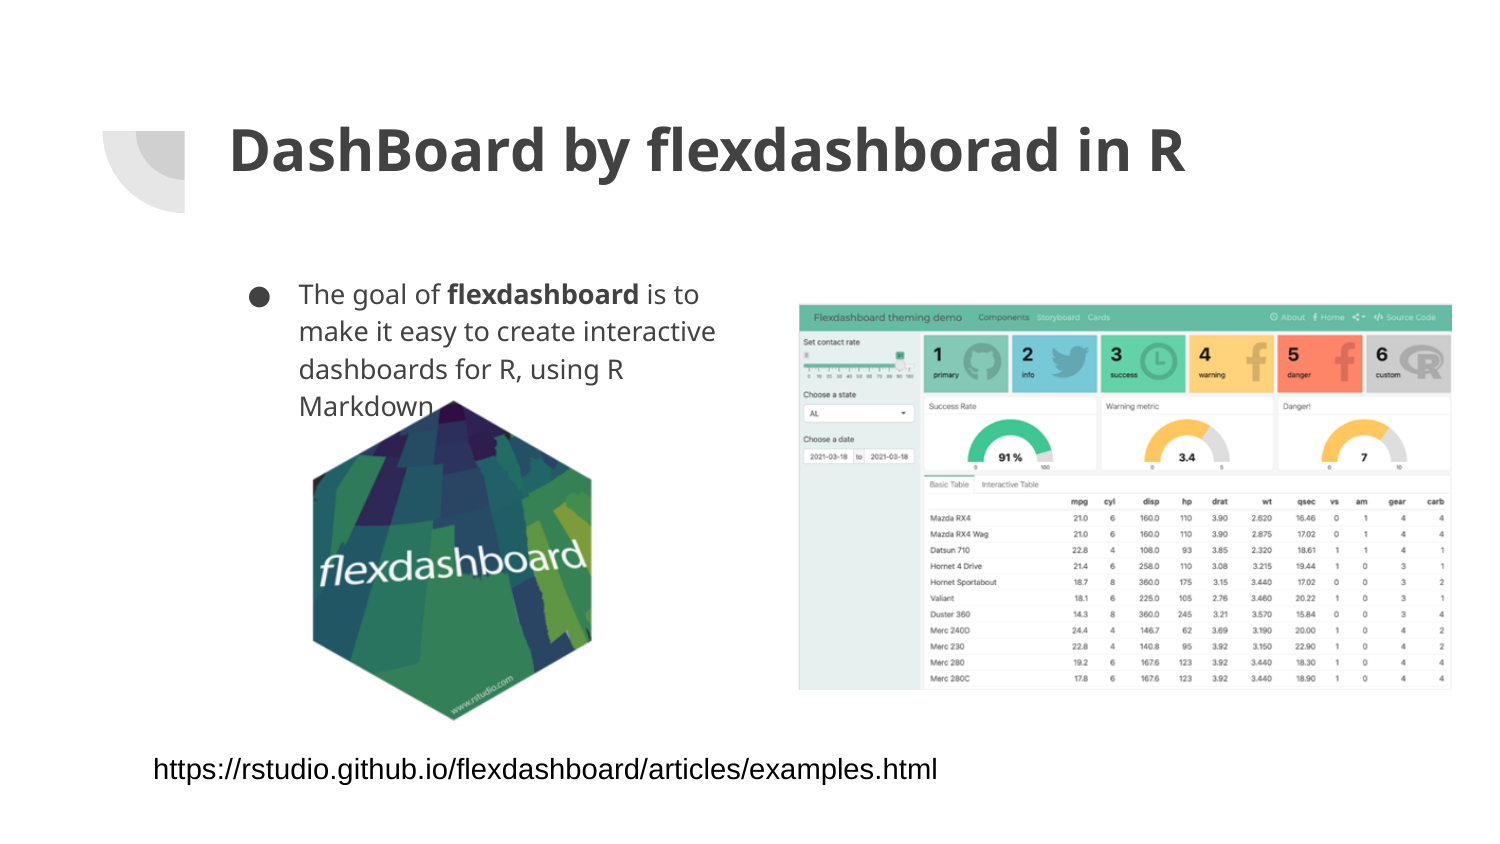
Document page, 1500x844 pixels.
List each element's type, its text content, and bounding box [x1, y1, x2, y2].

text_box https://rstudio.github.io/flexdashboard/articles/examples.html [138, 743, 1371, 793]
picture [796, 303, 1452, 690]
picture [312, 398, 594, 724]
list The goal of flexdashboard is to make it easy to create interactive dashboards for R, using R Markdown. [208, 257, 772, 675]
title DashBoard by flexdashborad in R [213, 98, 1368, 263]
